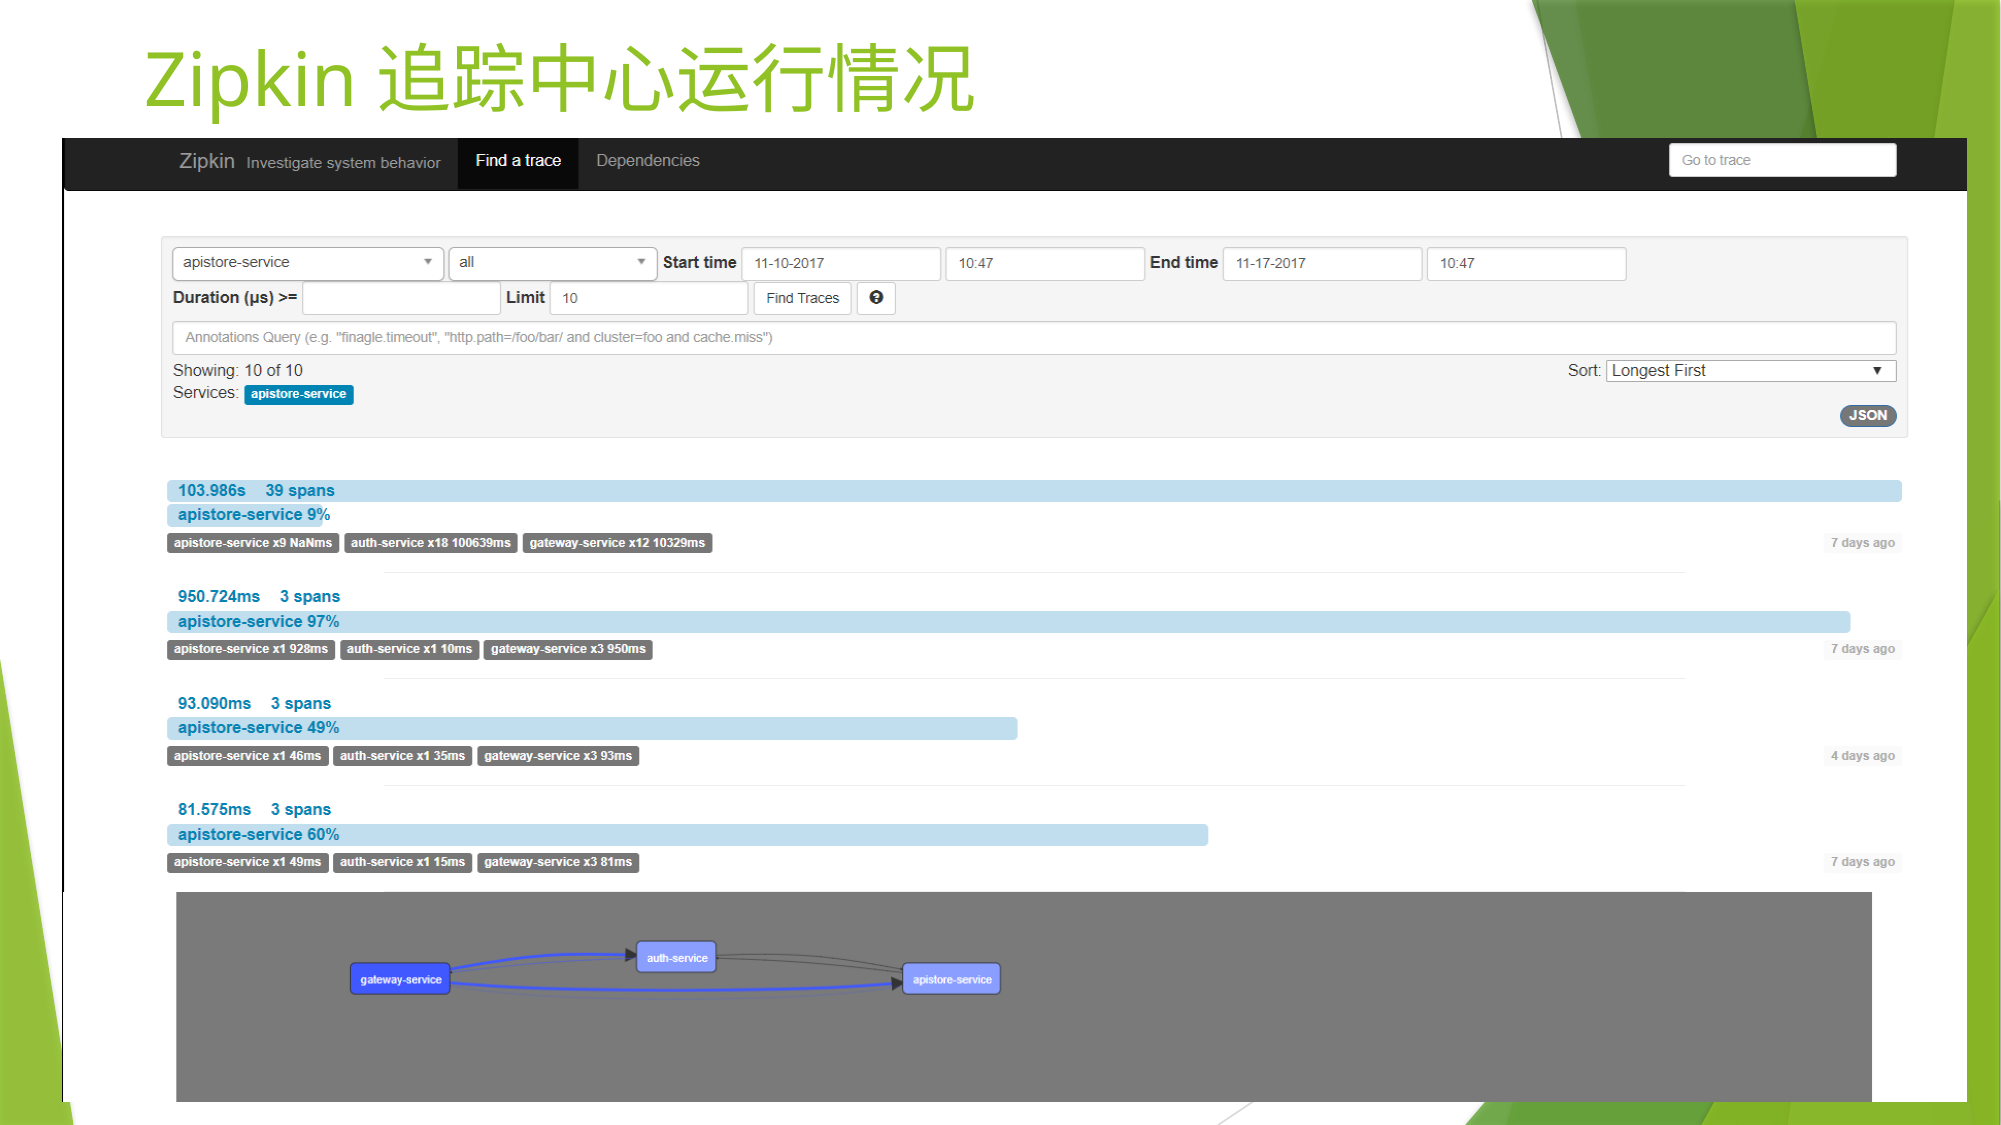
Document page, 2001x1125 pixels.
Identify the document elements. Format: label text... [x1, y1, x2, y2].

picture [61, 138, 1967, 1102]
title Zipkin追踪中心运行情况 [129, 23, 1540, 135]
